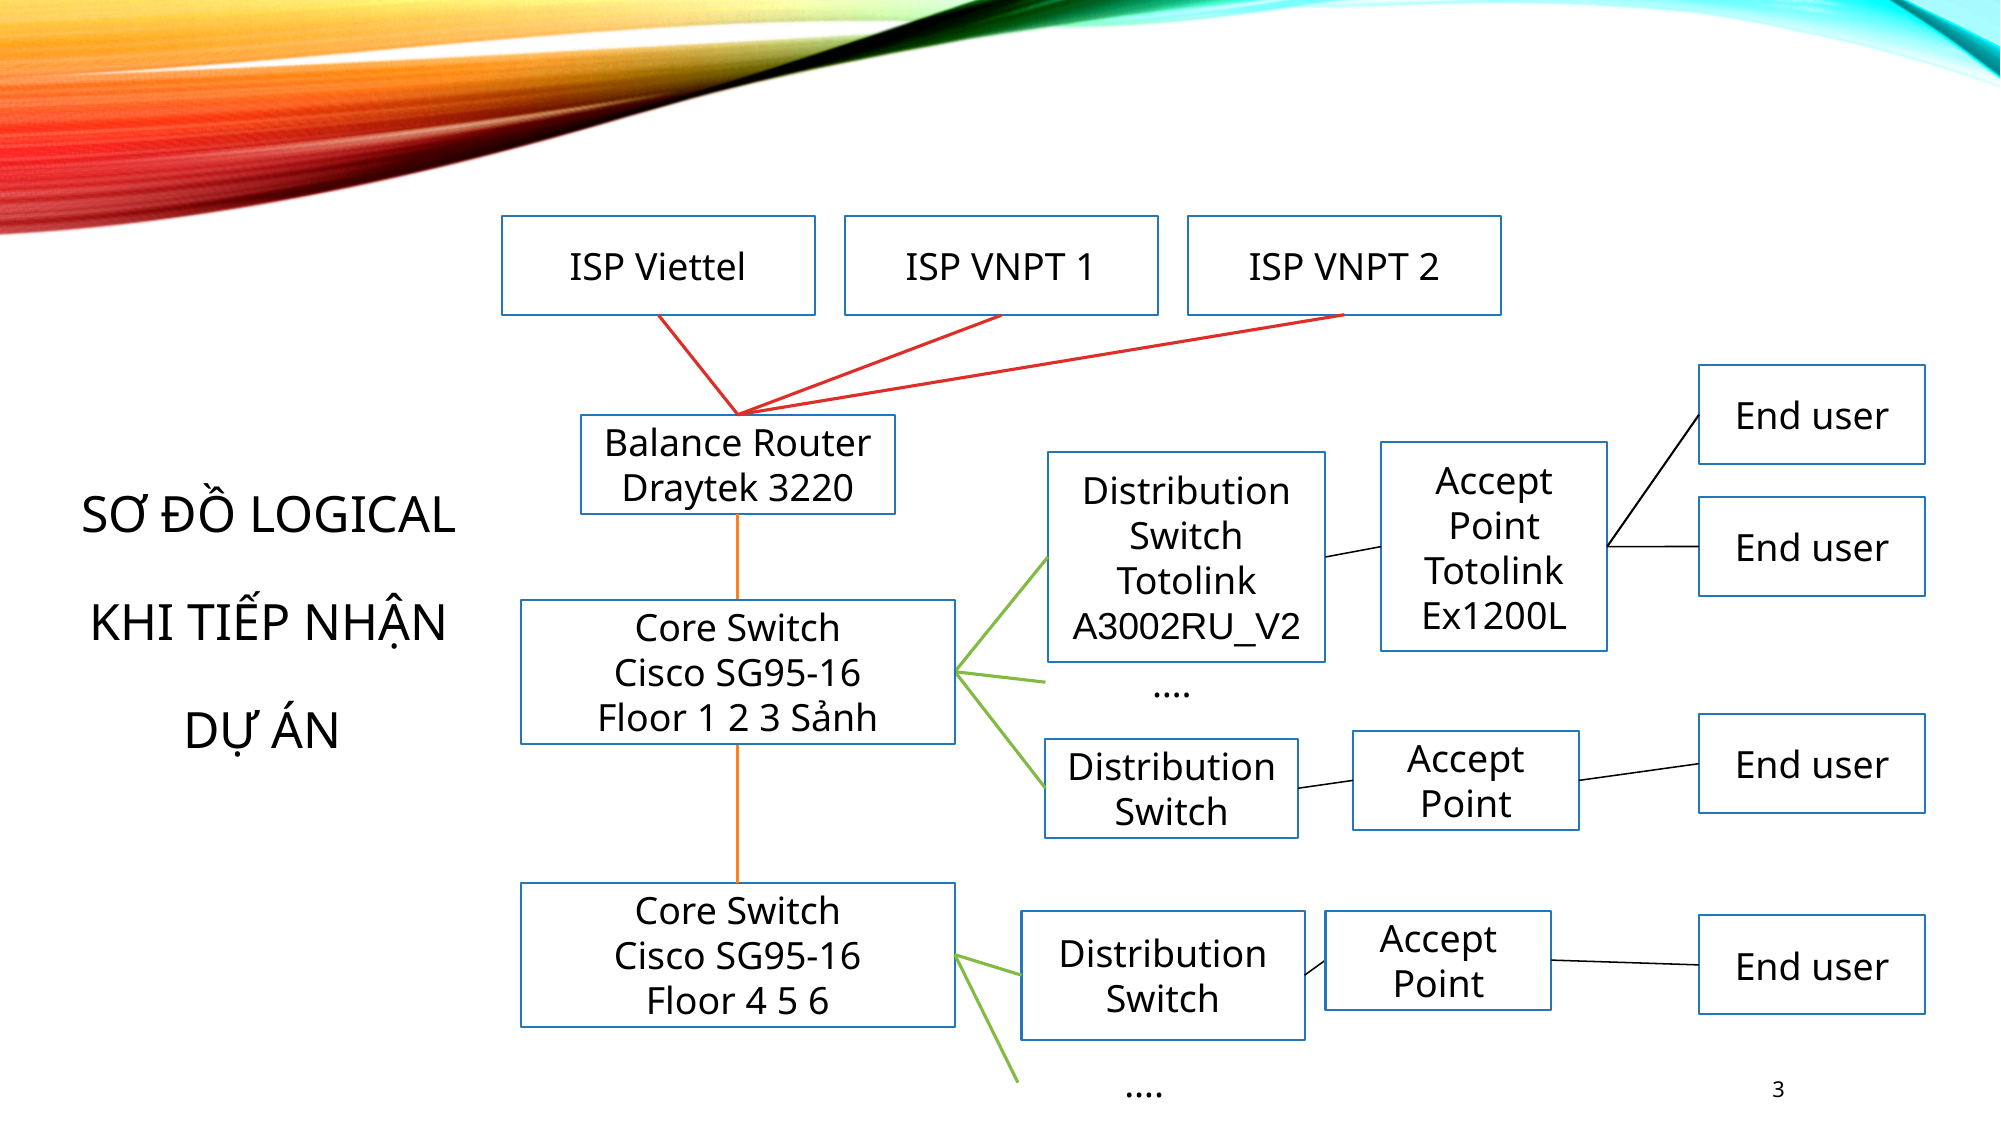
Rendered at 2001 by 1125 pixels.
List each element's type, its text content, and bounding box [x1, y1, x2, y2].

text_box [954, 954, 1019, 1083]
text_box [1325, 546, 1382, 558]
text_box ISP VNPT 1 [844, 215, 1159, 314]
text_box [1380, 364, 1926, 652]
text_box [1045, 451, 1326, 839]
text_box …. [1017, 1039, 1272, 1125]
picture [0, 0, 2000, 237]
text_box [1298, 780, 1354, 789]
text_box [1352, 713, 1926, 831]
text_box Balance Router Draytek 3220 [580, 414, 896, 515]
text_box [737, 314, 1345, 415]
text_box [658, 314, 737, 415]
text_box ISP VNPT 2 [1187, 215, 1502, 316]
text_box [954, 556, 1049, 673]
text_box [1325, 910, 1926, 1015]
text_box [1304, 959, 1325, 976]
text_box Core Switch Cisco SG95-16 Floor 4 5 6 [520, 882, 956, 1028]
text_box Distribution Switch [1020, 910, 1306, 1041]
text_box Sơ đồ logical Khi tiếp nhận dự án [53, 123, 485, 1125]
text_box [954, 671, 1046, 789]
text_box 3 [1349, 1060, 1800, 1121]
text_box ISP Viettel [501, 215, 816, 316]
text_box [1606, 414, 1700, 547]
text_box Core Switch Cisco SG95-16 Floor 1 2 3 Sảnh [520, 599, 954, 745]
